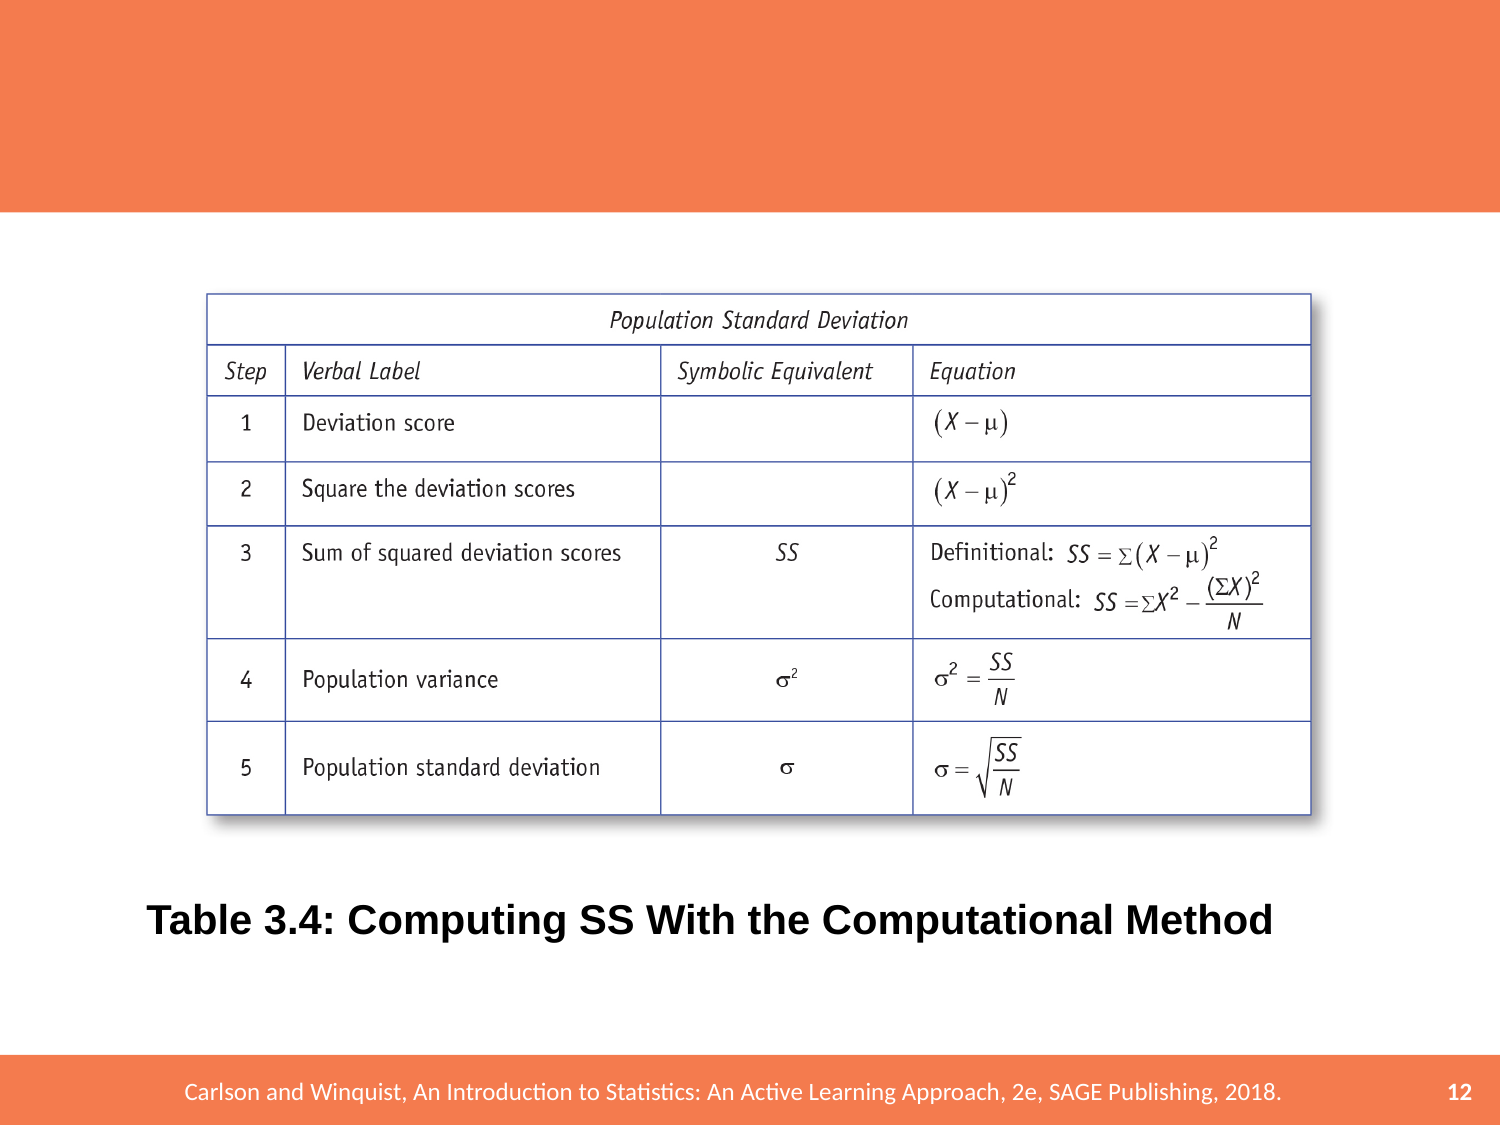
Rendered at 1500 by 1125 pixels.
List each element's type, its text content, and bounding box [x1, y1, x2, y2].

footer Carlson and Winquist, An Introduction to Statistics: An Active Learning Approach, 2e, SAGE Publishing, 2018. [150, 1060, 1325, 1121]
title Table 3.4: Computing SS With the Computational Method [91, 875, 1330, 950]
slide_number 12 [1387, 1060, 1488, 1120]
picture [199, 287, 1334, 838]
